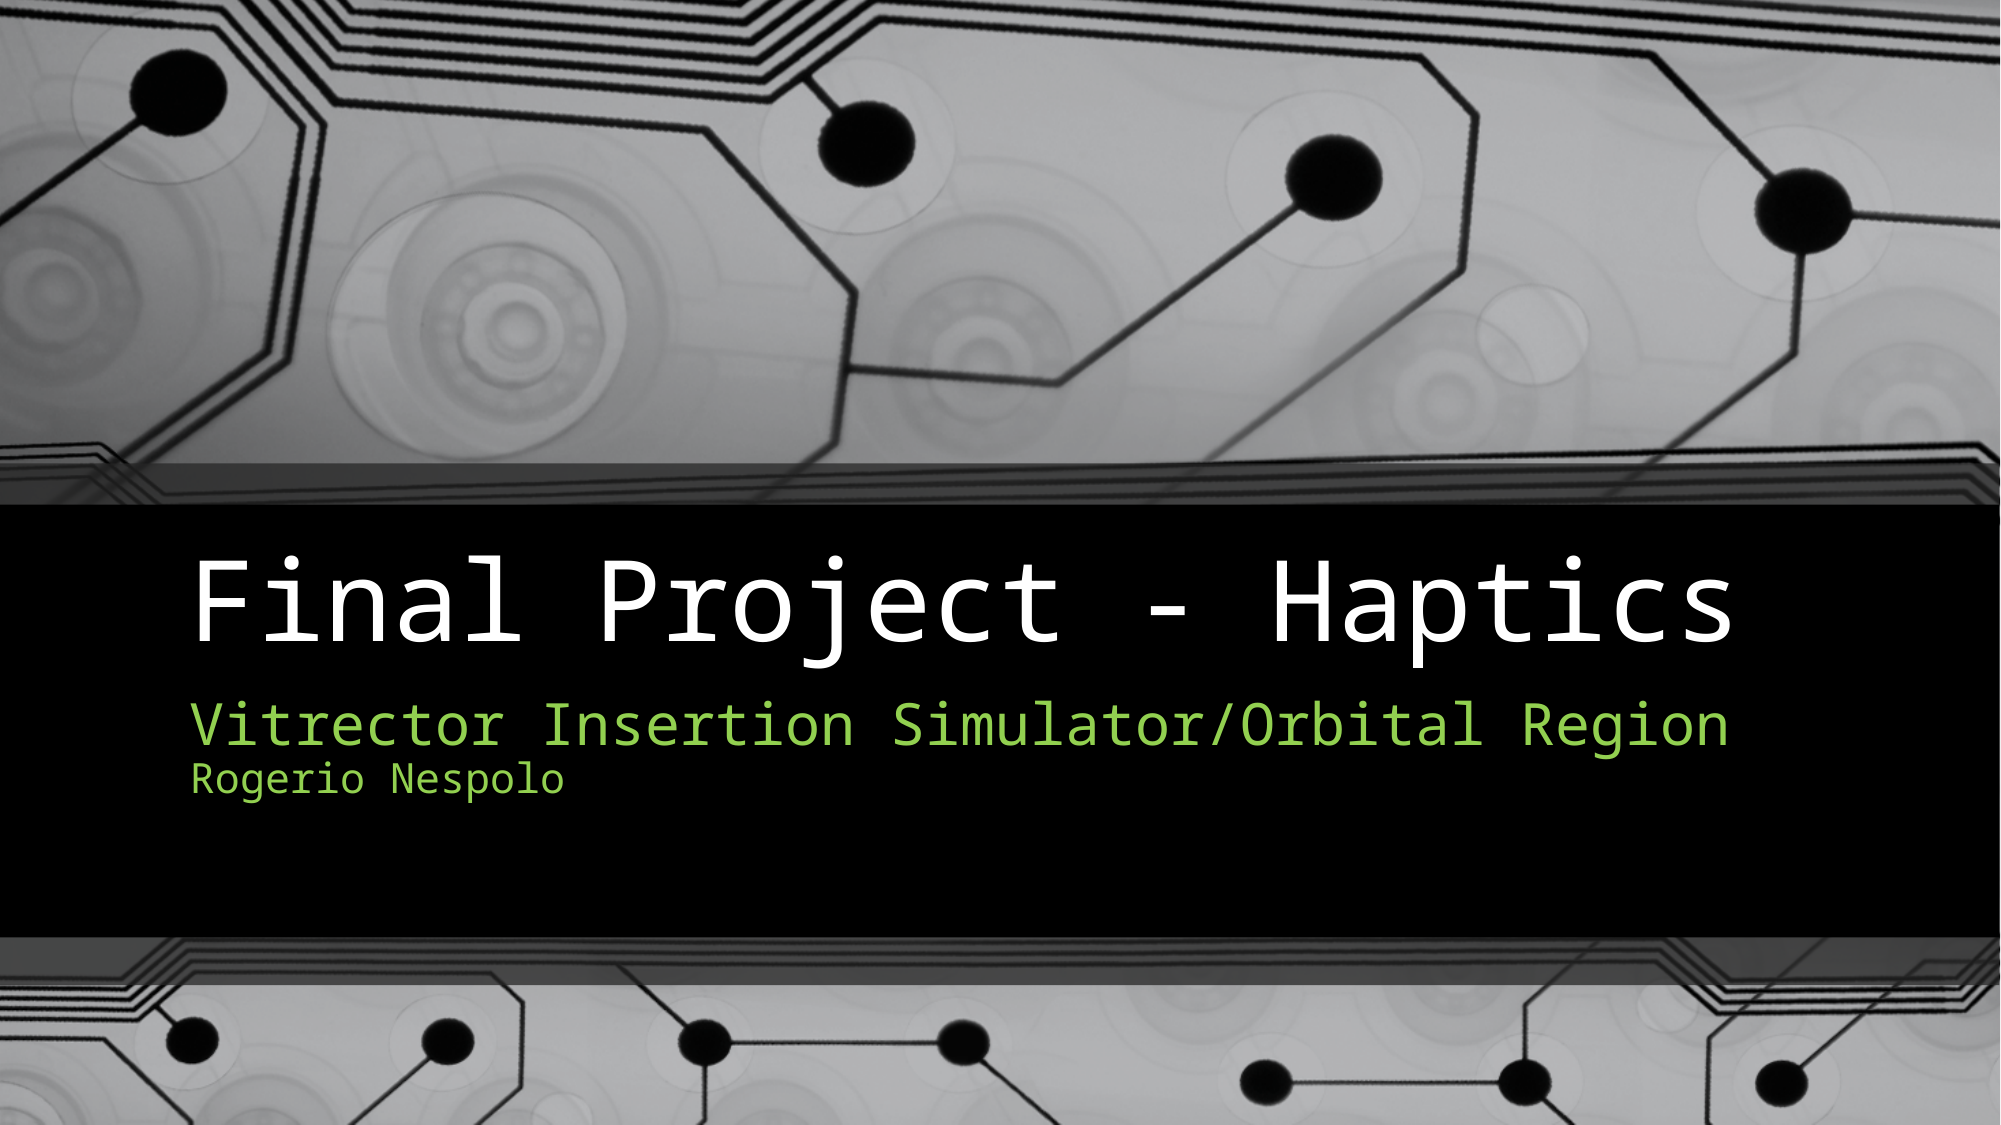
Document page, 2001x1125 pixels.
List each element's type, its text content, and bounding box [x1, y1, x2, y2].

title Final Project - Haptics [174, 390, 1825, 671]
subtitle Vitrector Insertion Simulator/Orbital Region Rogerio Nespolo [174, 687, 1825, 925]
picture [0, 0, 2001, 1125]
